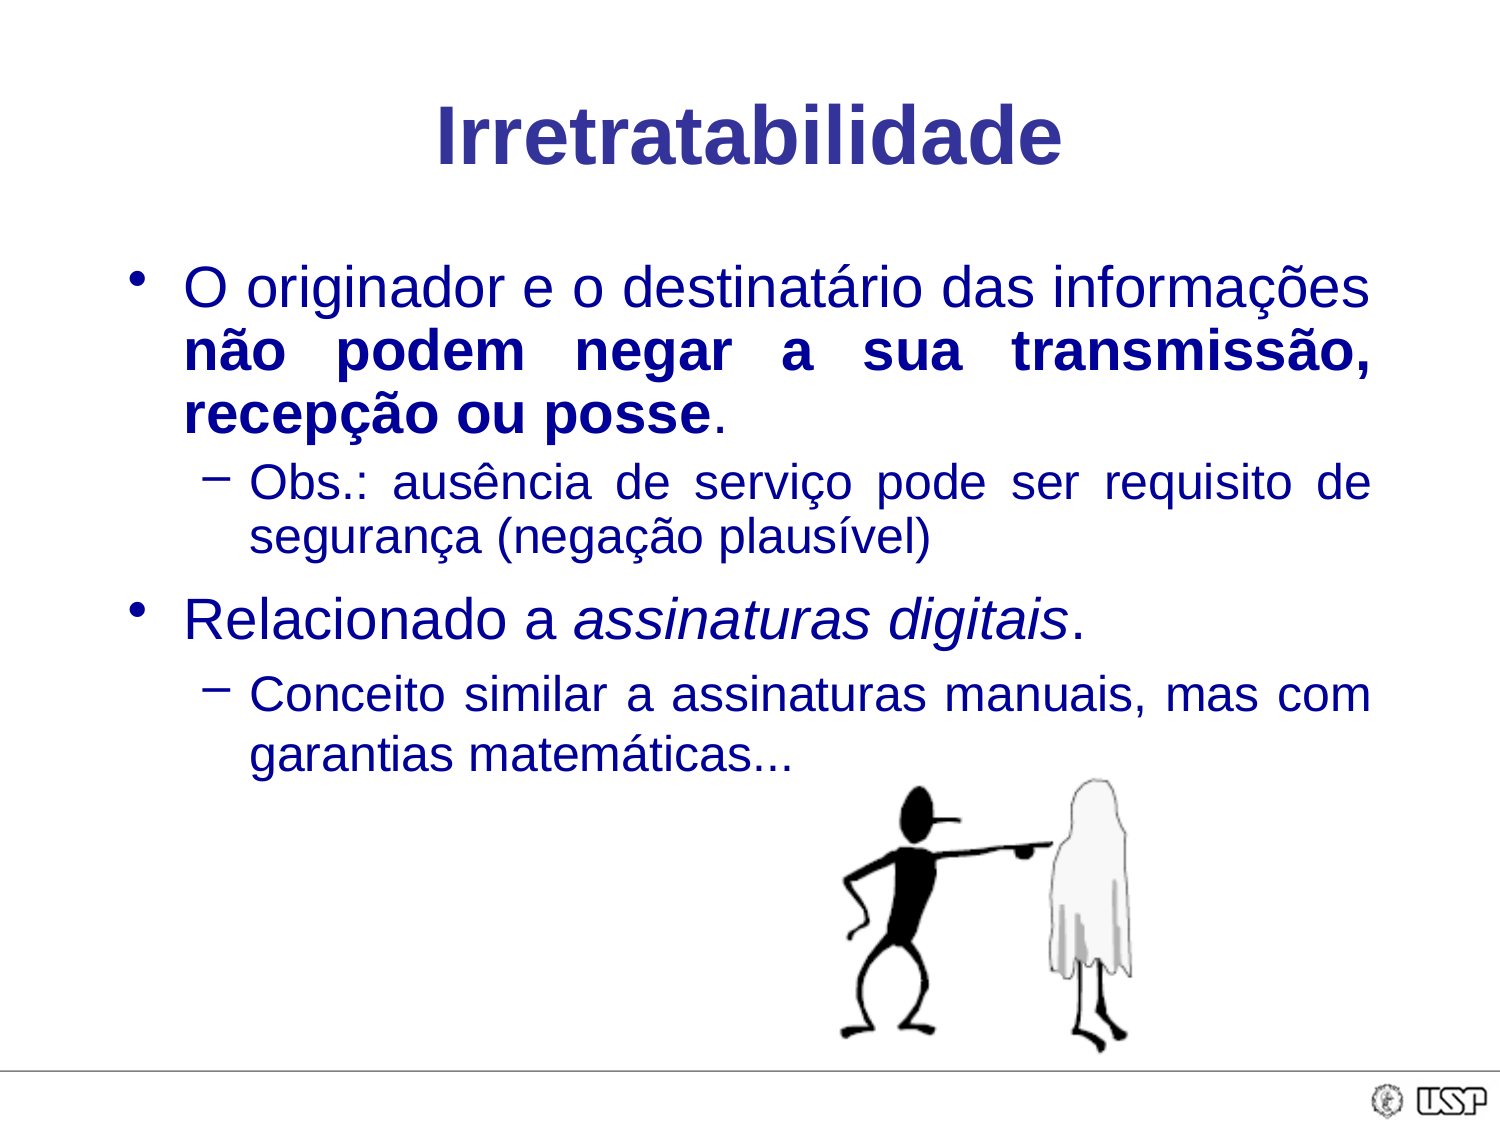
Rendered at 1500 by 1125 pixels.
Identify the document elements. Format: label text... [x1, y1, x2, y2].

picture [808, 753, 1153, 1059]
title Irretratabilidade [112, 37, 1388, 225]
list O originador e o destinatário das informações não podem negar a sua transmissão, recepção ou posse. Obs.: ausência de serviço pode ser requisito de segurança (negação plausível) Relacionado a assinaturas digitais. Conceito similar a assinaturas manuais, mas com garantias matemáticas... [112, 249, 1388, 925]
picture [1364, 1075, 1500, 1125]
